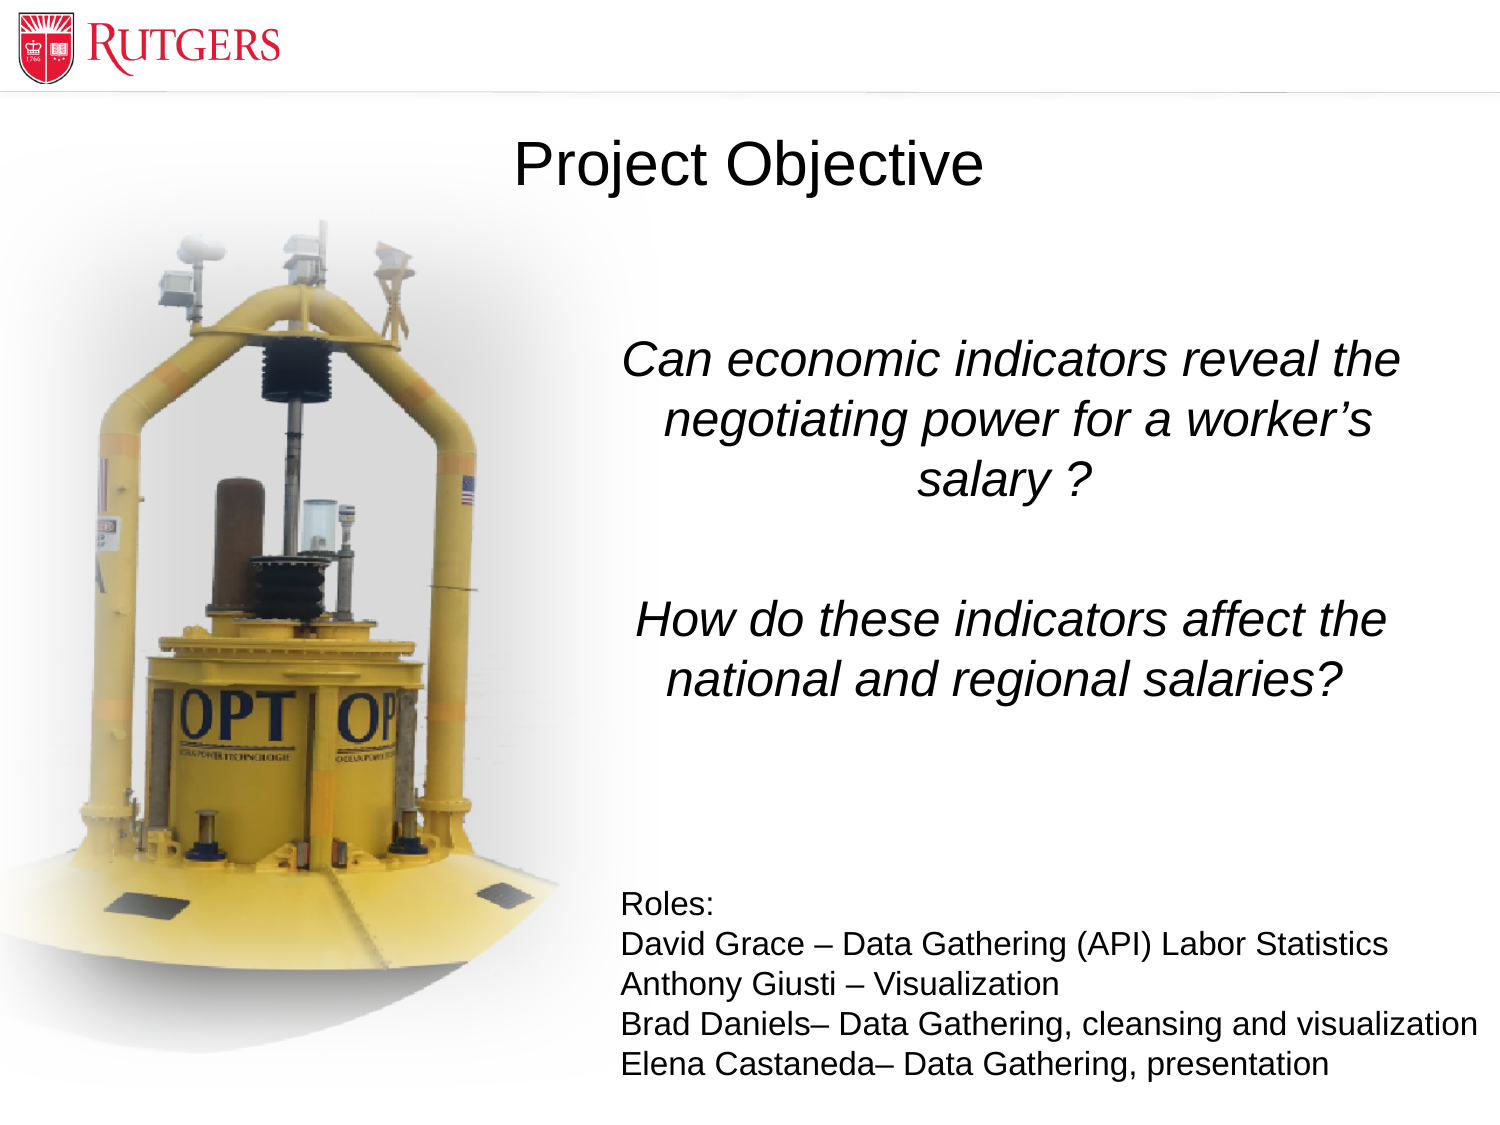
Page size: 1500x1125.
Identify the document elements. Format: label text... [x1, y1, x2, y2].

list Can economic indicators reveal the negotiating power for a worker’s salary ? How do these indicators affect the national and regional salaries? [674, 319, 1418, 806]
title Project Objective [343, 93, 1156, 227]
text_box Roles: David Grace – Data Gathering (API) Labor Statistics Anthony Giusti – Visualization Brad Daniels– Data Gathering, cleansing and visualization Elena Castaneda– Data Gathering, presentation [674, 874, 1500, 1090]
picture [0, 134, 670, 1095]
